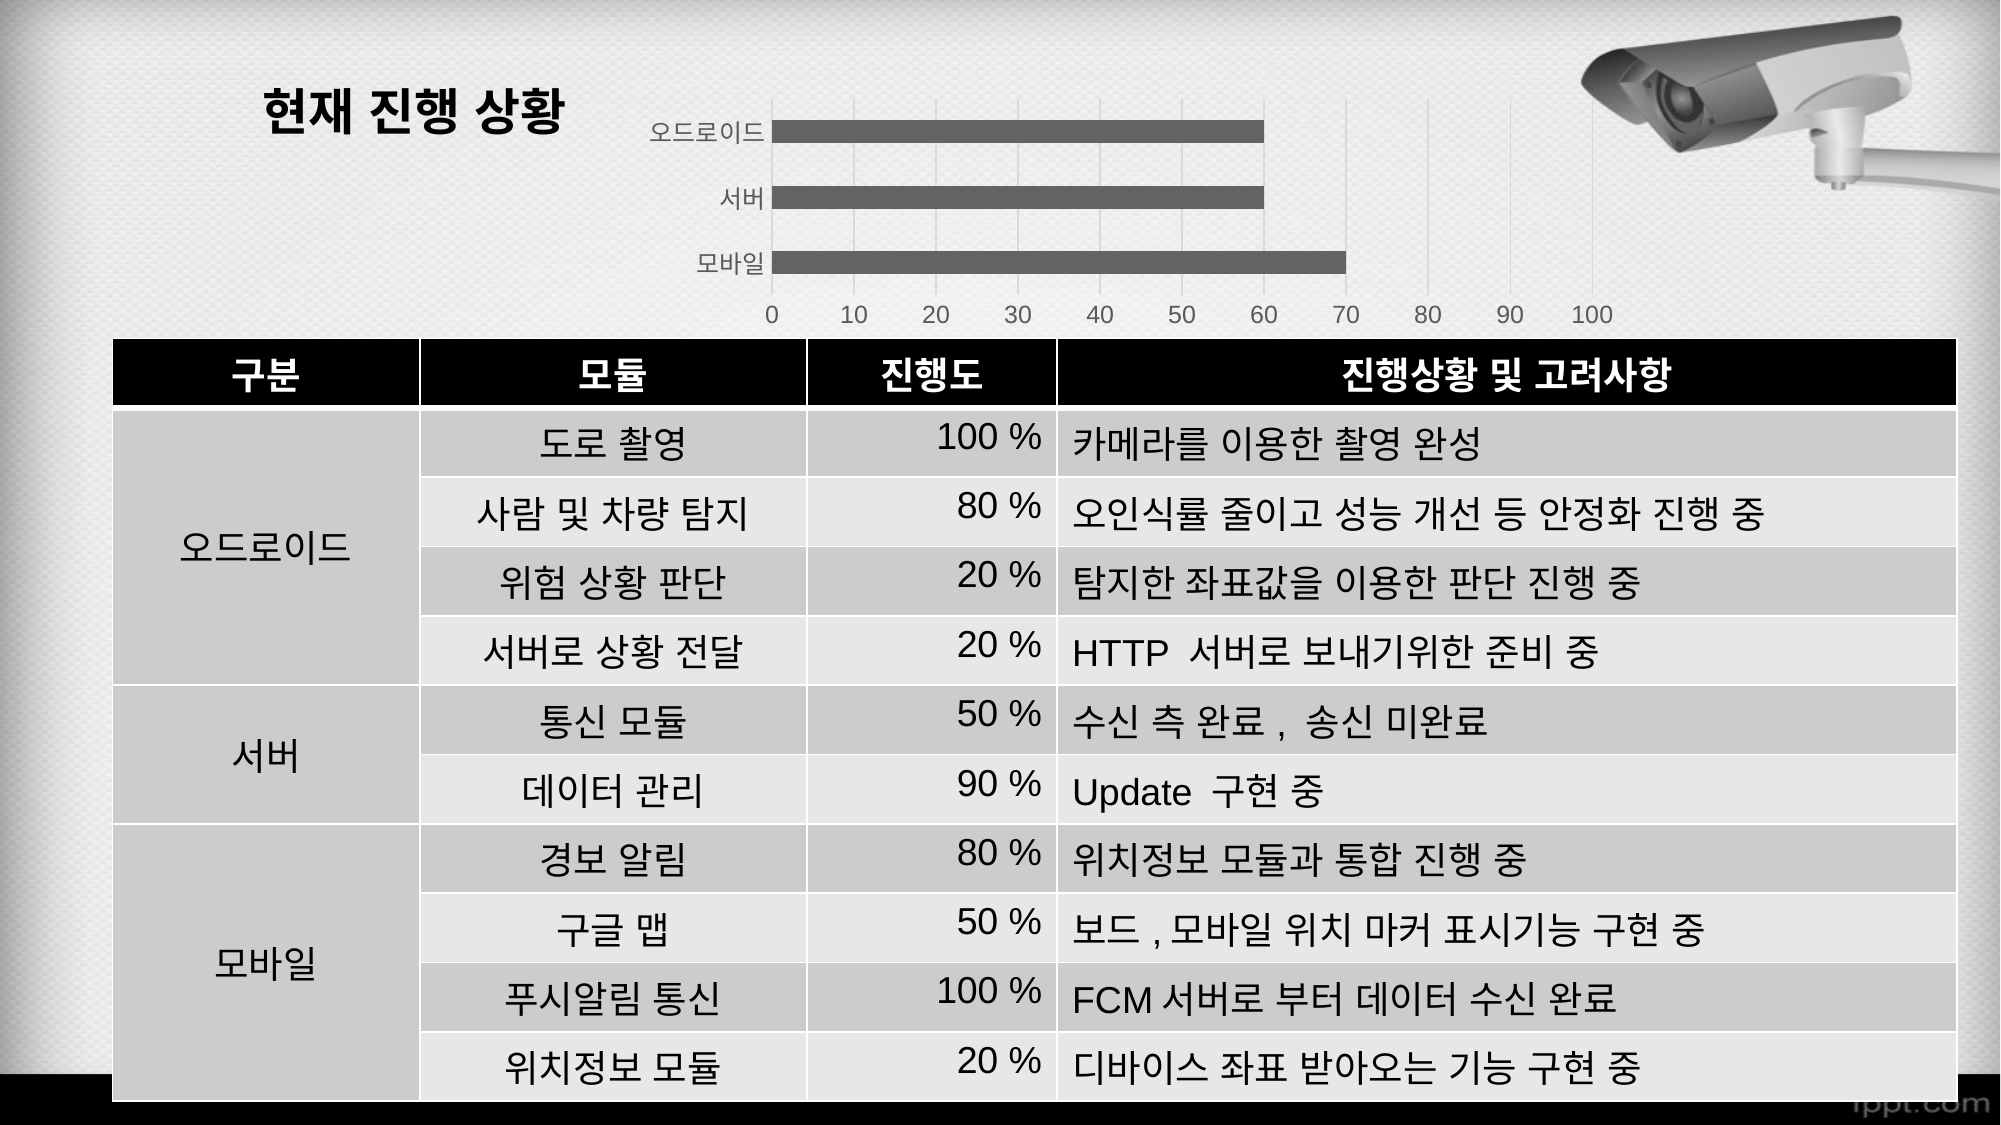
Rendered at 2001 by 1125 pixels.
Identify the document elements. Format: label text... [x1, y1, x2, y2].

table_cell 20 % [808, 547, 1056, 615]
table_cell 서버로 상황 전달 [421, 617, 806, 684]
table_cell 디바이스 좌표 받아오는 기능 구현 중 [1058, 1033, 1956, 1100]
text_box 현재 진행 상황 [248, 73, 807, 148]
table_cell 사람 및 차량 탐지 [421, 478, 806, 546]
table_cell 구글 맵 [421, 894, 806, 962]
table_cell FCM서버로 부터 데이터 수신 완료 [1058, 963, 1956, 1031]
table_cell 50 % [808, 686, 1056, 754]
table_header 모듈 [421, 339, 806, 405]
chart [612, 85, 1630, 351]
table_cell 탐지한 좌표값을 이용한 판단 진행 중 [1058, 547, 1956, 615]
table_cell HTTP 서버로 보내기위한 준비 중 [1058, 617, 1956, 684]
table_cell 모바일 [113, 825, 419, 1100]
table_cell 푸시알림 통신 [421, 963, 806, 1031]
table_cell 100 % [808, 963, 1056, 1031]
table_cell 위치정보 모듈 [421, 1033, 806, 1100]
table_header 진행도 [808, 351, 1056, 405]
picture [0, 0, 2001, 1125]
table_cell 서버 [113, 686, 419, 823]
table_cell 오드로이드 [113, 411, 419, 684]
table_cell 보드,모바일 위치 마커 표시기능 구현 중 [1058, 894, 1956, 962]
table_cell 수신 측 완료, 송신 미완료 [1058, 686, 1956, 754]
table_cell 도로 촬영 [421, 411, 806, 476]
table_cell 90 % [808, 755, 1056, 823]
table_cell 경보 알림 [421, 825, 806, 892]
table_cell 20 % [808, 1033, 1056, 1100]
table_cell 100 % [808, 411, 1056, 476]
table_cell 80 % [808, 478, 1056, 546]
table_cell 20 % [808, 617, 1056, 684]
table_cell 위험 상황 판단 [421, 547, 806, 615]
table_header 진행상황 및 고려사항 [1058, 339, 1956, 405]
table_cell Update 구현 중 [1058, 755, 1956, 823]
table_header 구분 [113, 339, 419, 405]
table_cell 데이터 관리 [421, 755, 806, 823]
table_cell 80 % [808, 825, 1056, 892]
table_cell 카메라를 이용한 촬영 완성 [1058, 411, 1956, 476]
table_cell 오인식률 줄이고 성능 개선 등 안정화 진행 중 [1058, 478, 1956, 546]
table_cell 50 % [808, 894, 1056, 962]
table_cell 위치정보 모듈과 통합 진행 중 [1058, 825, 1956, 892]
table_cell 통신 모듈 [421, 686, 806, 754]
